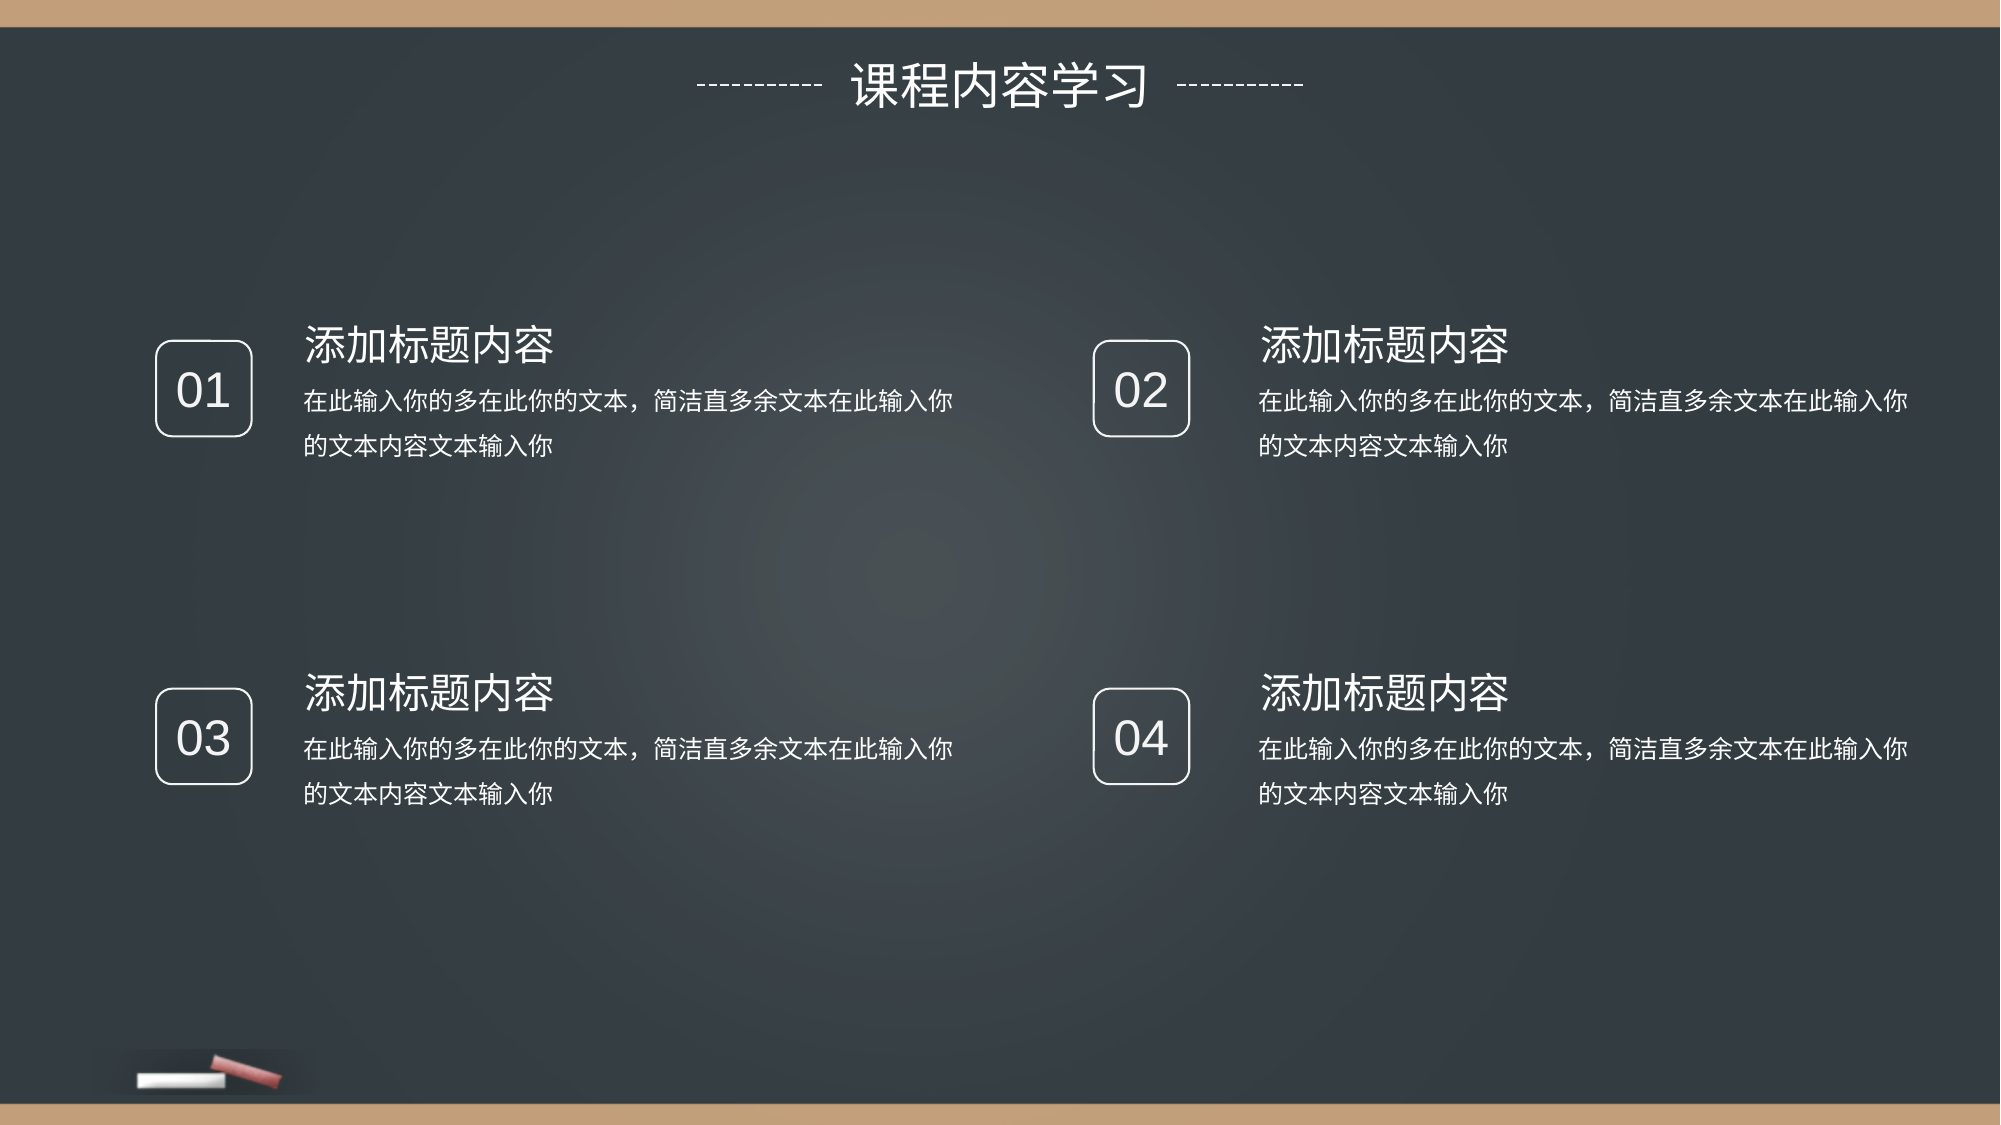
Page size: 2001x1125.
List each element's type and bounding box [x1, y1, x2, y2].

text_box [288, 311, 977, 465]
text_box [1244, 659, 1932, 813]
text_box [288, 659, 977, 813]
picture [0, 0, 2000, 1125]
text_box [156, 340, 1190, 785]
text_box [696, 47, 1304, 123]
text_box [1244, 311, 1932, 465]
